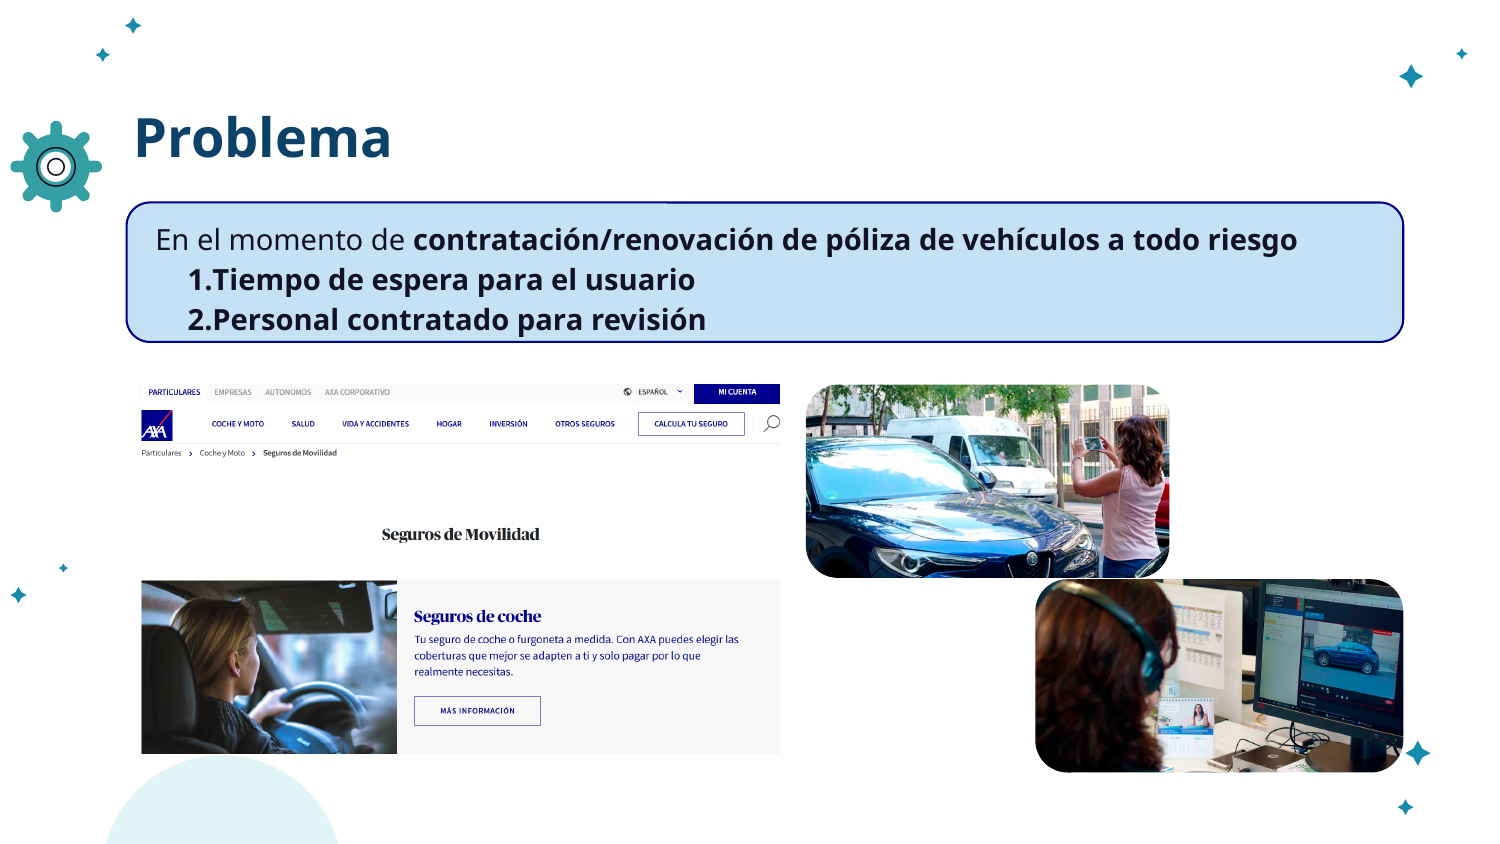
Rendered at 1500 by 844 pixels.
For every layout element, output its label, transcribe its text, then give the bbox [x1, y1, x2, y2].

text_box [126, 204, 1396, 342]
picture [805, 384, 1404, 773]
text_box En el momento de contratación/renovación de póliza de vehículos a todo riesgo Tiempo de espera para el usuario Personal contratado para revisión [140, 200, 1404, 336]
picture [140, 384, 780, 755]
title Problema [118, 88, 1382, 183]
